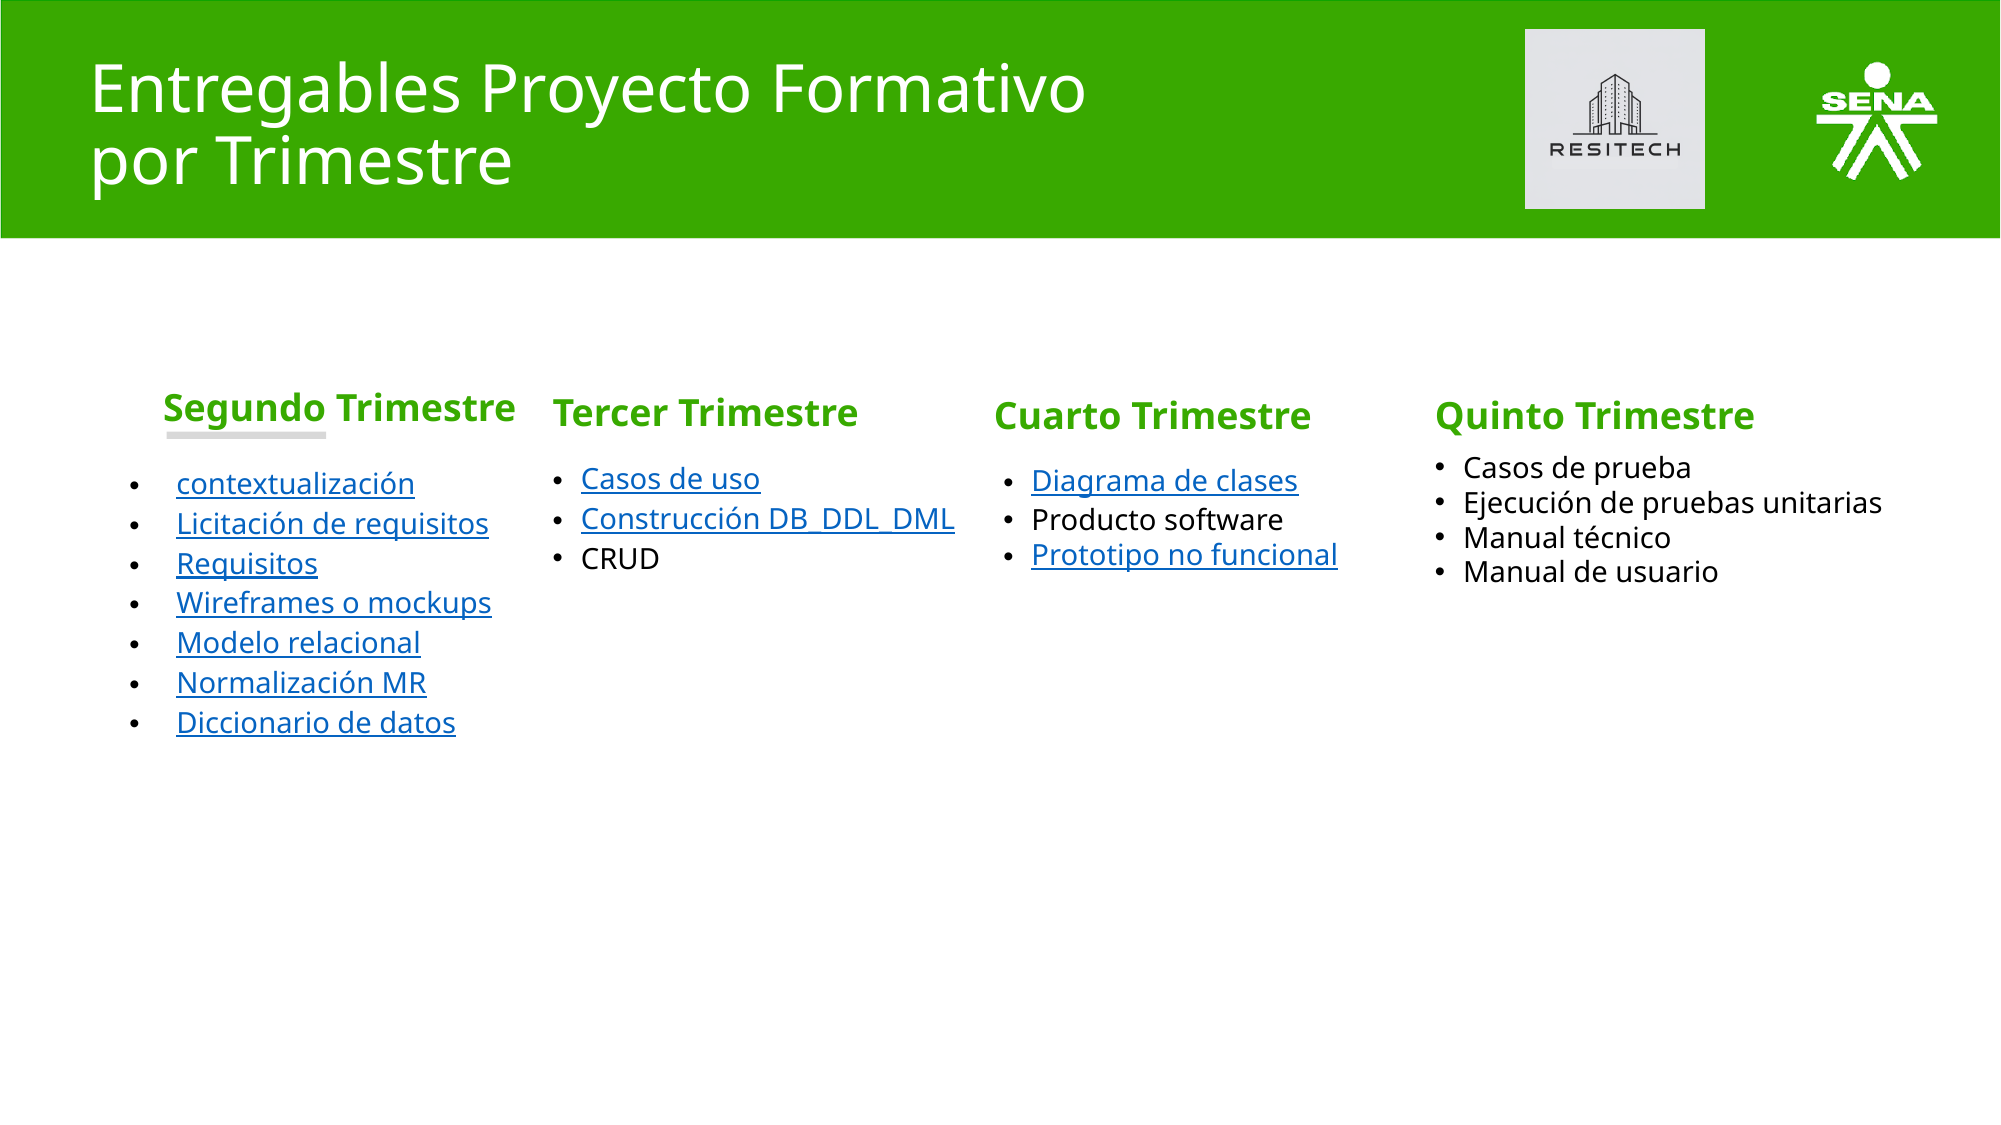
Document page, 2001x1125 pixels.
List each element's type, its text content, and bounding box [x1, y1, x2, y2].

text_box contextualización Licitación de requisitos Requisitos Wireframes o mockups Modelo relacional Normalización MR Diccionario de datos [114, 458, 747, 752]
title Entregables Proyecto Formativo por Trimestre [74, 18, 1800, 236]
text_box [147, 381, 680, 440]
text_box Cuarto Trimestre [978, 389, 1511, 439]
text_box Casos de uso Construcción DB_DDL_DML CRUD [537, 453, 1171, 583]
text_box Casos de prueba Ejecución de pruebas unitarias Manual técnico Manual de usuario [1420, 441, 2000, 597]
text_box Quinto Trimestre [1420, 390, 1952, 439]
picture [0, 0, 2001, 1125]
text_box Tercer Trimestre [683, 386, 1070, 436]
text_box Diagrama de clases Producto software Prototipo no funcional [988, 454, 1420, 584]
